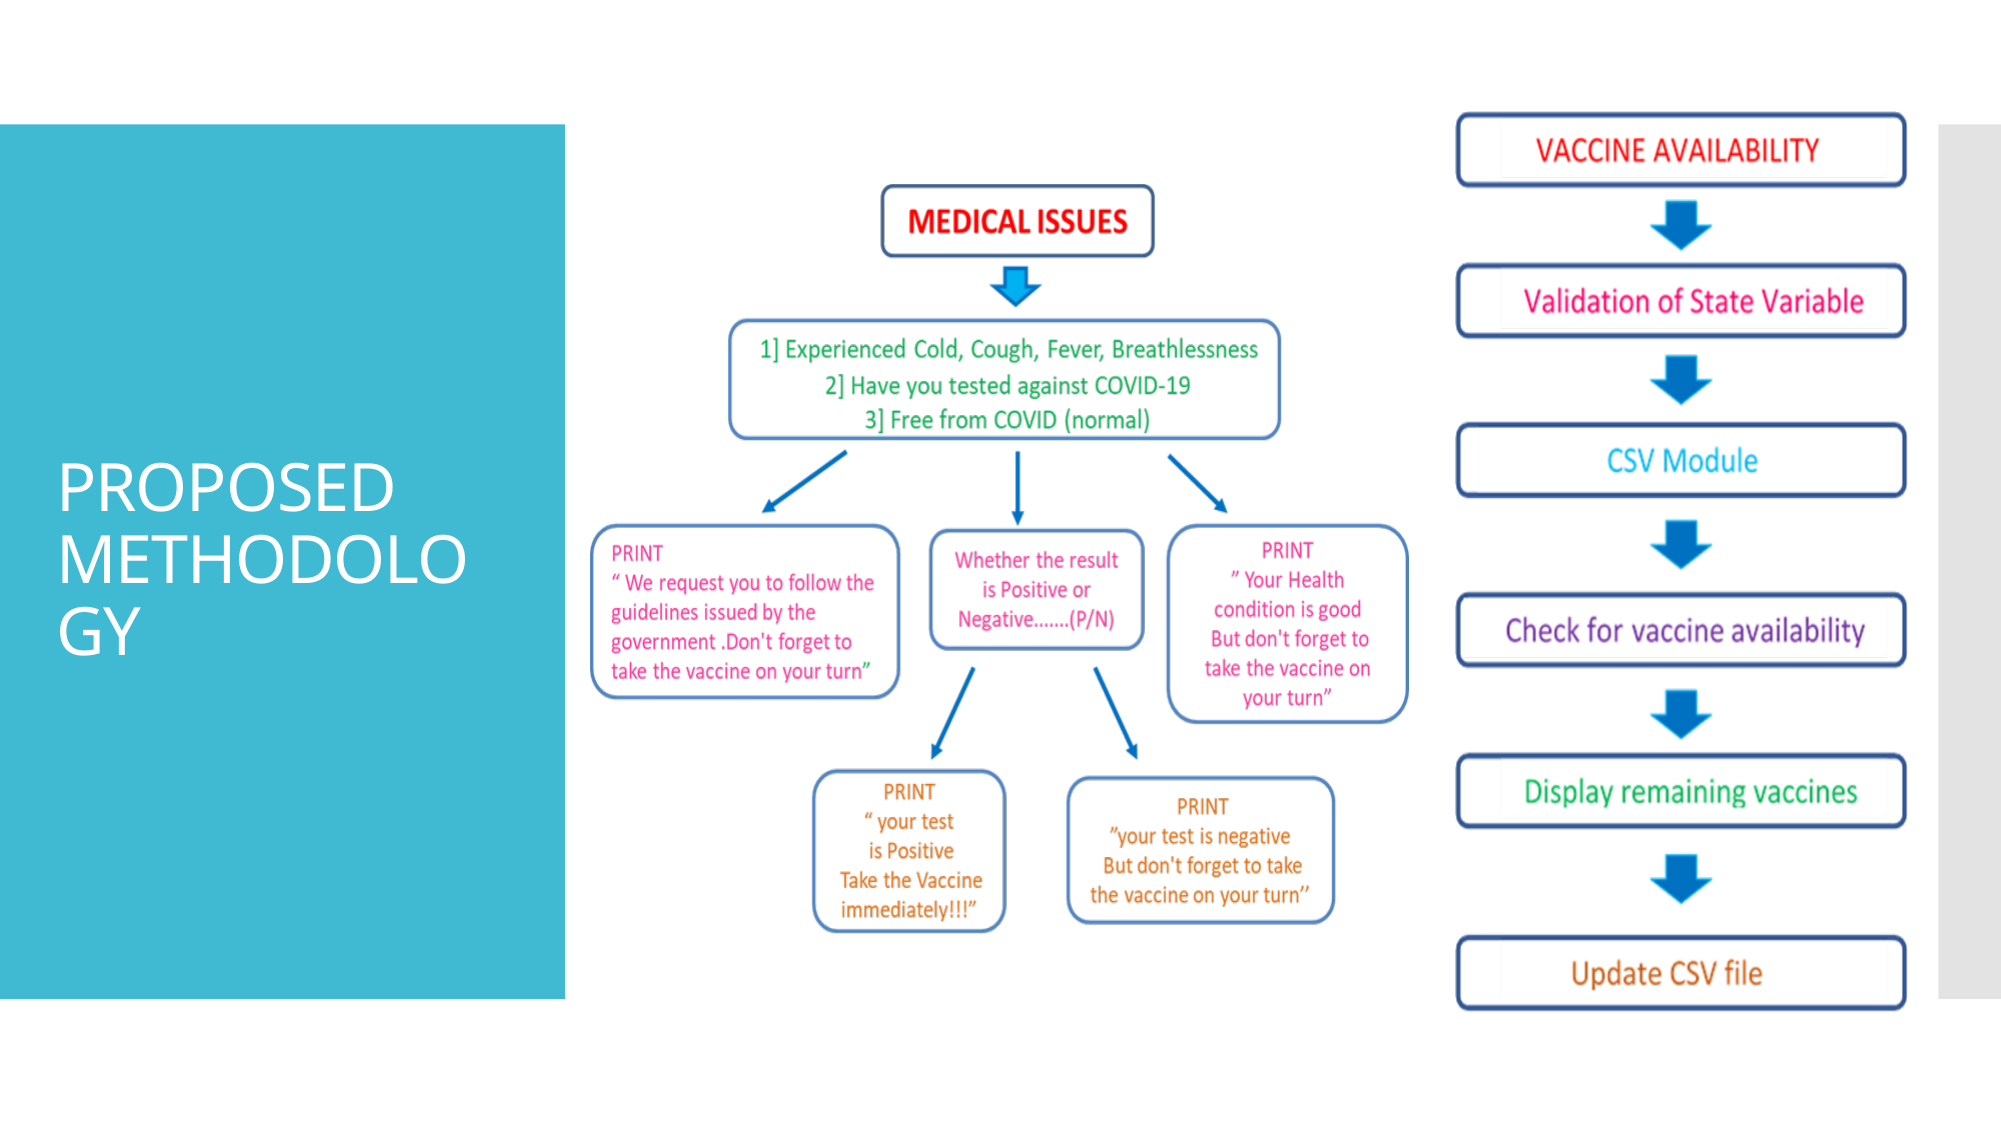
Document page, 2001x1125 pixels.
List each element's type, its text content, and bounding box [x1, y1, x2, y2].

title PROPOSED METHODOLOGY [41, 184, 525, 940]
picture [1454, 111, 1908, 1016]
picture [590, 184, 1410, 940]
